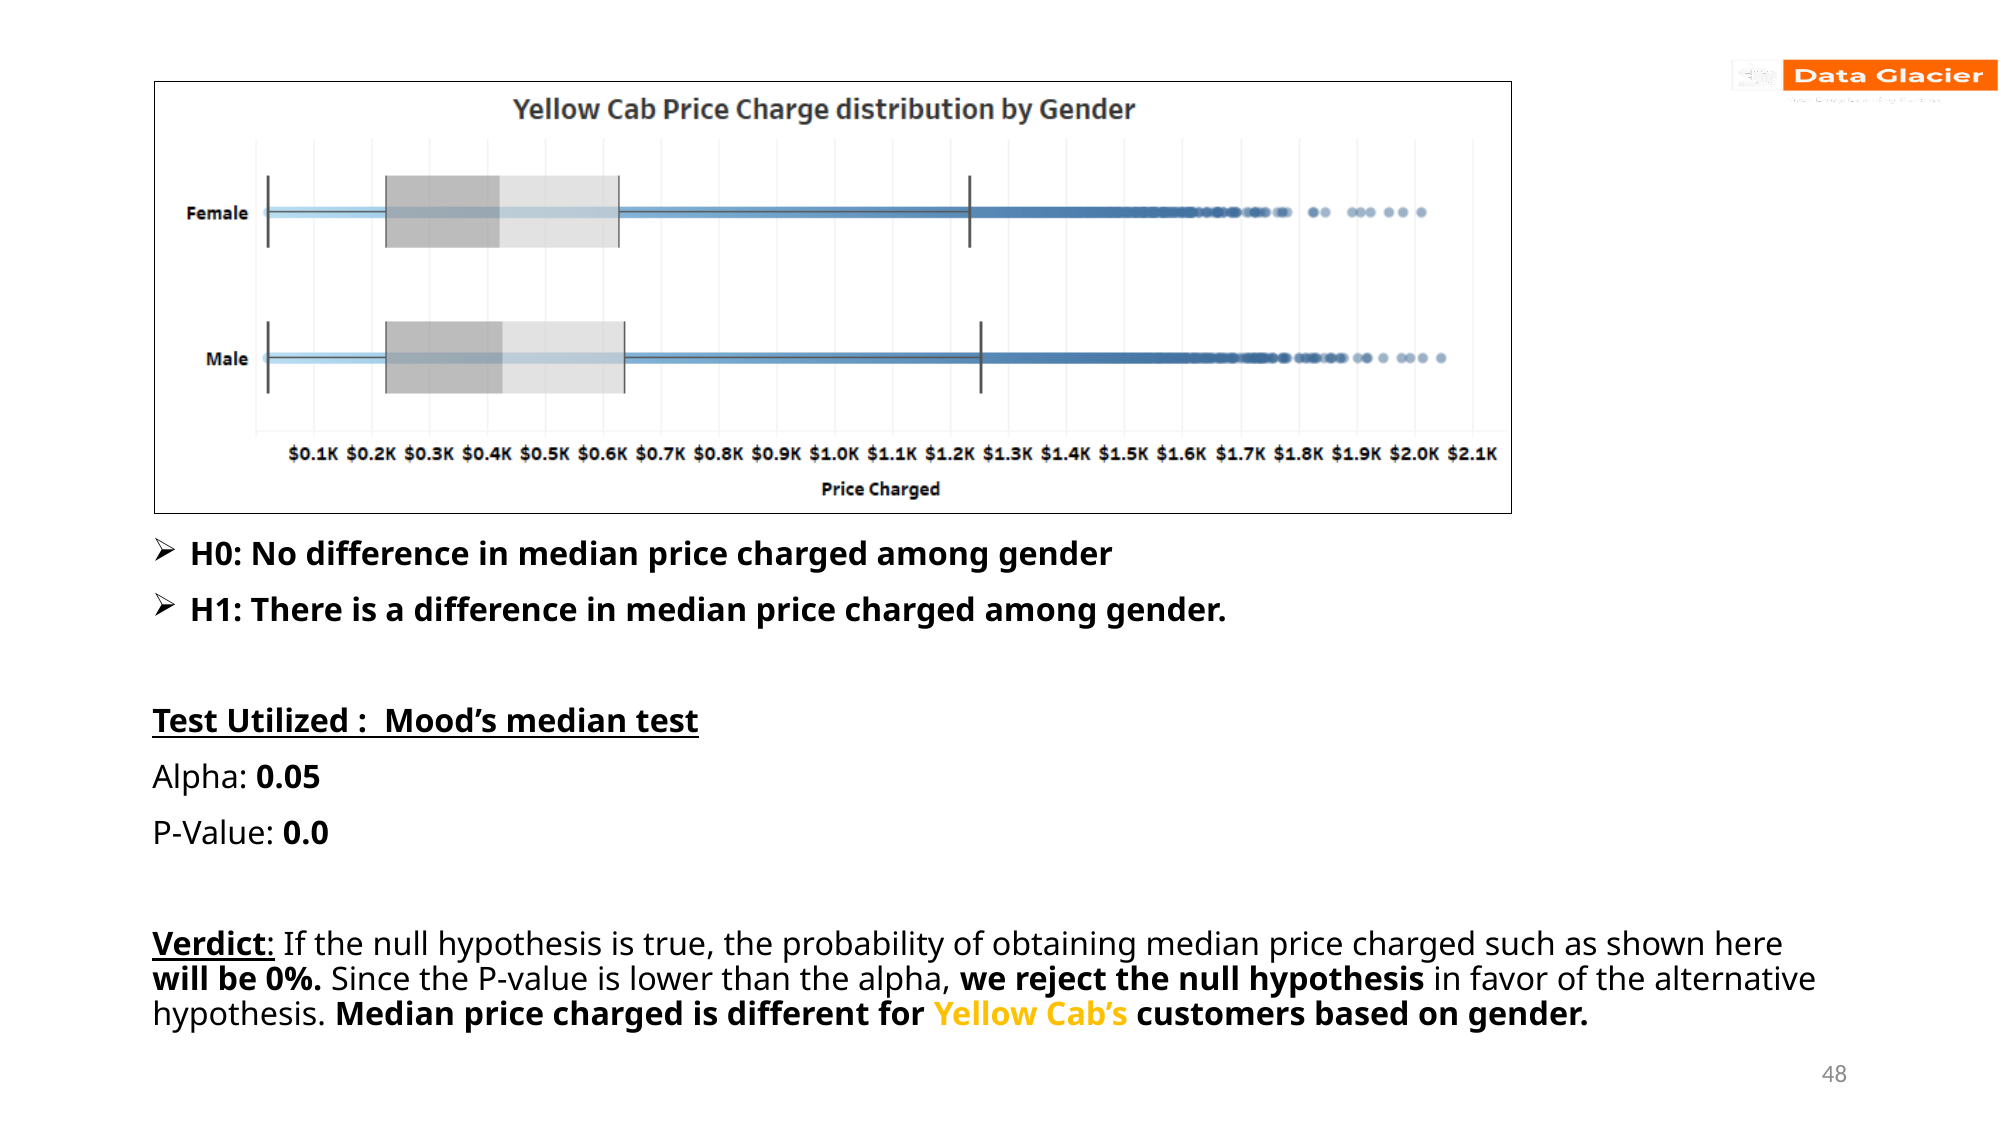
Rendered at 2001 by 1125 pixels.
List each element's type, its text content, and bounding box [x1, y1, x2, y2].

list H0: No difference in median price charged among gender H1: There is a difference in median price charged among gender. Test Utilized : Mood’s median test Alpha: 0.05 P-Value: 0.0 Verdict: If the null hypothesis is true, the probability of obtaining median price charged such as shown here will be 0%. Since the P-value is lower than the alpha, we reject the null hypothesis in favor of the alternative hypothesis. Median price charged is different for Yellow Cab’s customers based on gender. [137, 530, 1863, 1043]
slide_number 48 [1412, 1042, 1863, 1103]
picture [1728, 0, 2000, 164]
picture [154, 81, 1513, 514]
